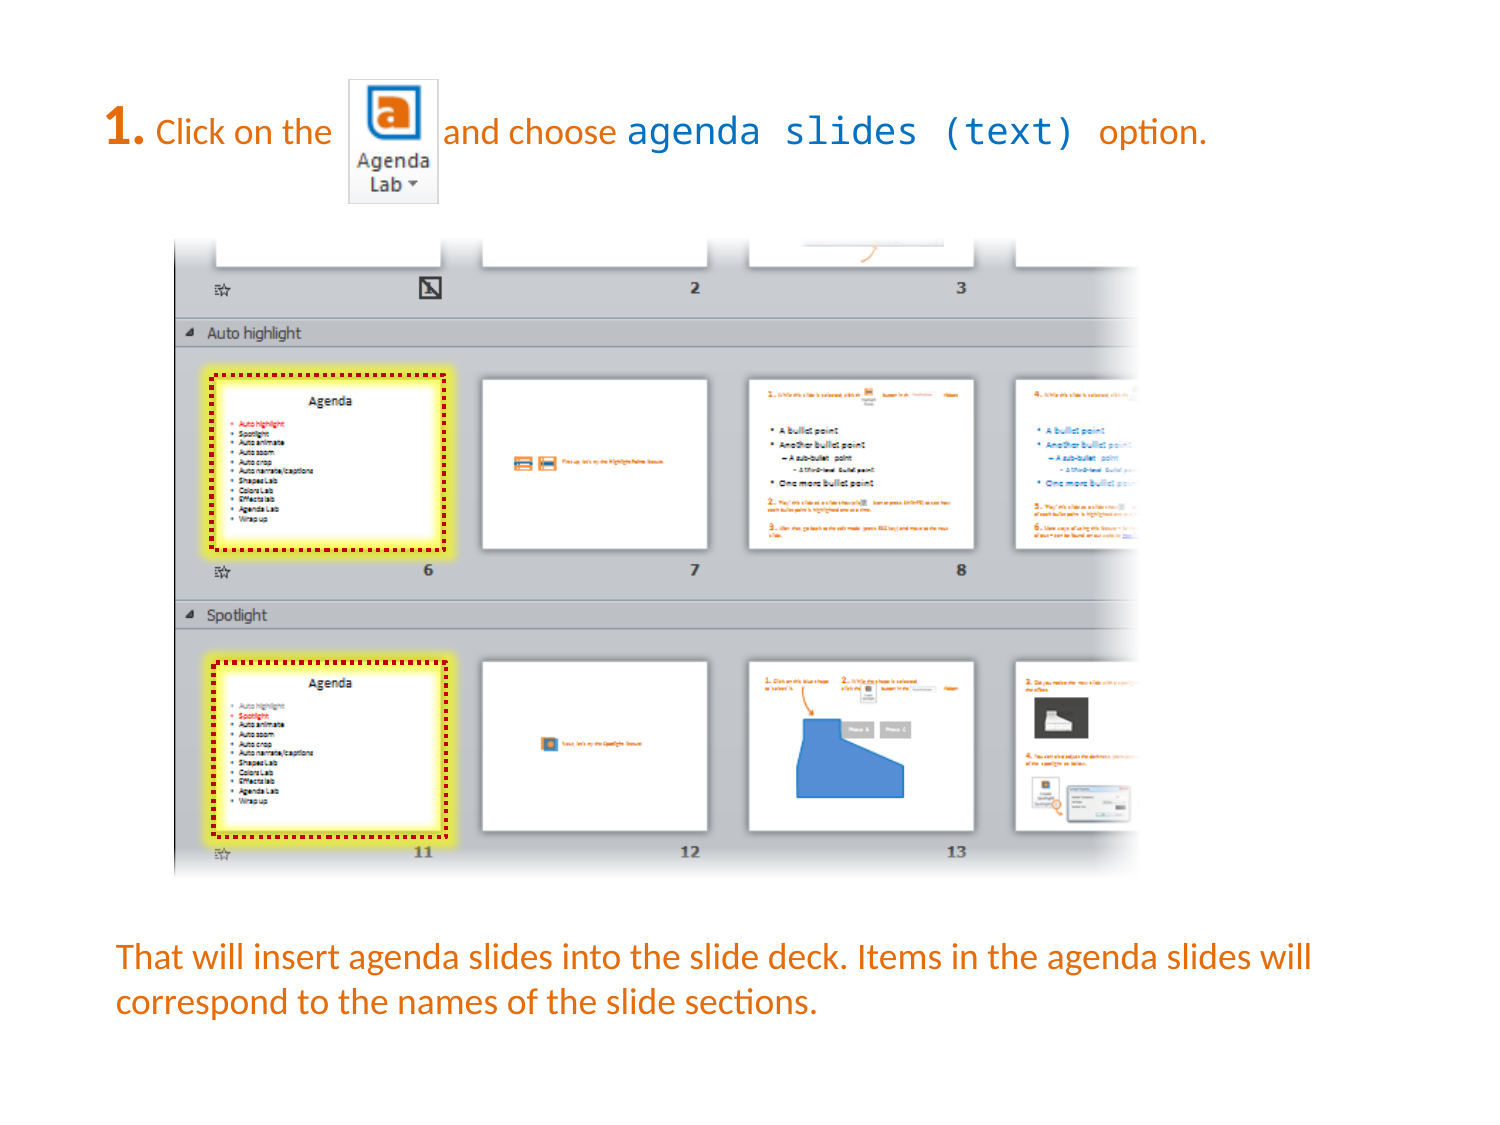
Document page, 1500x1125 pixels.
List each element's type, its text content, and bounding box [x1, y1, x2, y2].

picture [349, 80, 438, 203]
text_box 1. Click on the and choose agenda slides (text) option. [435, 78, 1400, 164]
picture [174, 237, 1141, 880]
text_box 1. Click on the and choose agenda slides (text) option. [87, 78, 350, 164]
text_box That will insert agenda slides into the slide deck. Items in the agenda slides will correspond to the names of the slide sections. [101, 924, 1400, 1030]
